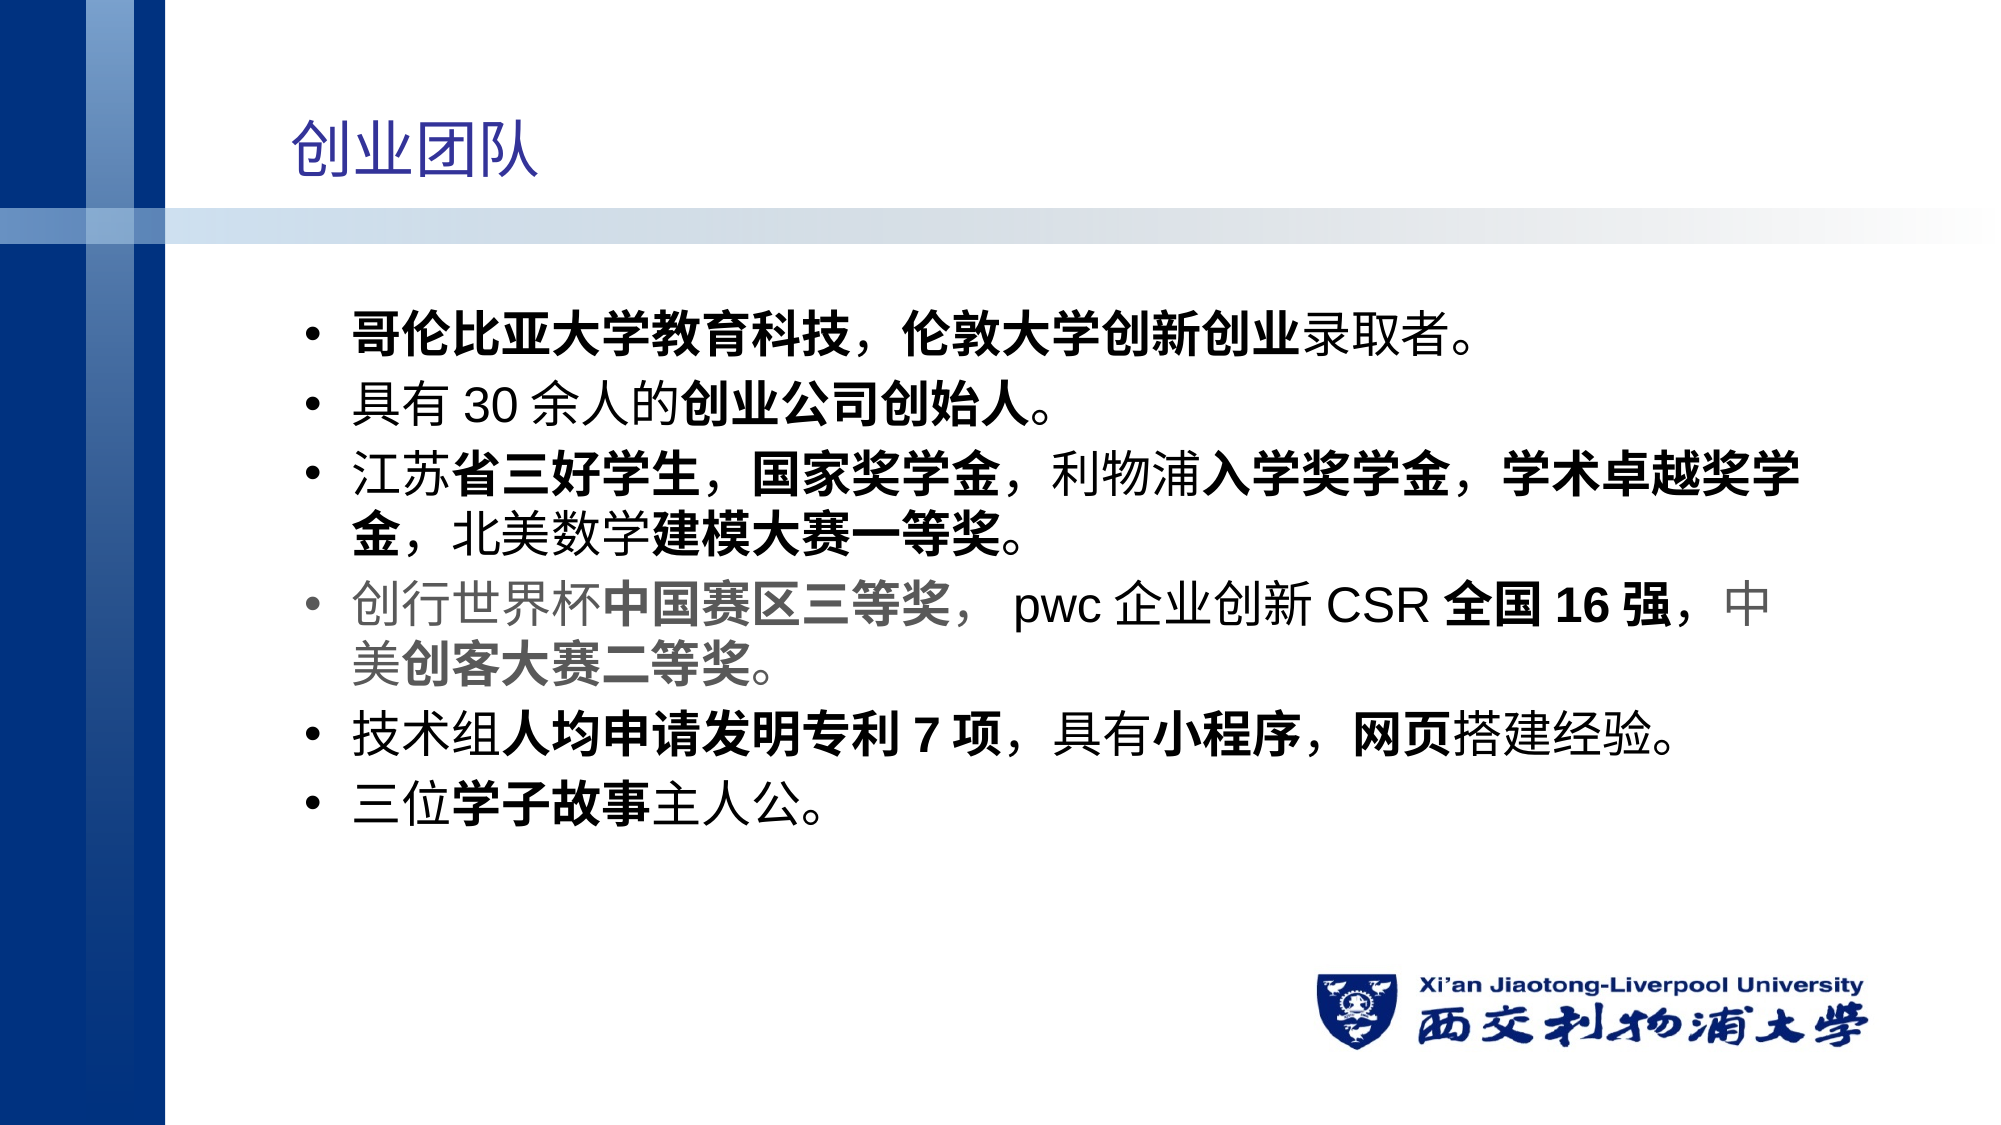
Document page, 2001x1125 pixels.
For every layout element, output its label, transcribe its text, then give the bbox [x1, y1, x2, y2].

title 创业团队 [275, 42, 1897, 193]
picture [1299, 964, 1881, 1058]
list 哥伦比亚大学教育科技，伦敦大学创新创业录取者。 具有30余人的创业公司创始人。 江苏省三好学生，国家奖学金，利物浦入学奖学金，学术卓越奖学金，北美数学建模大赛一等奖。 创行世界杯中国赛区三等奖，pwc企业创新CSR全国16强，中美创客大赛二等奖。 技术组人均申请发明专利7项，具有小程序，网页搭建经验。 三位学子故事主人公。 [214, 295, 1821, 922]
